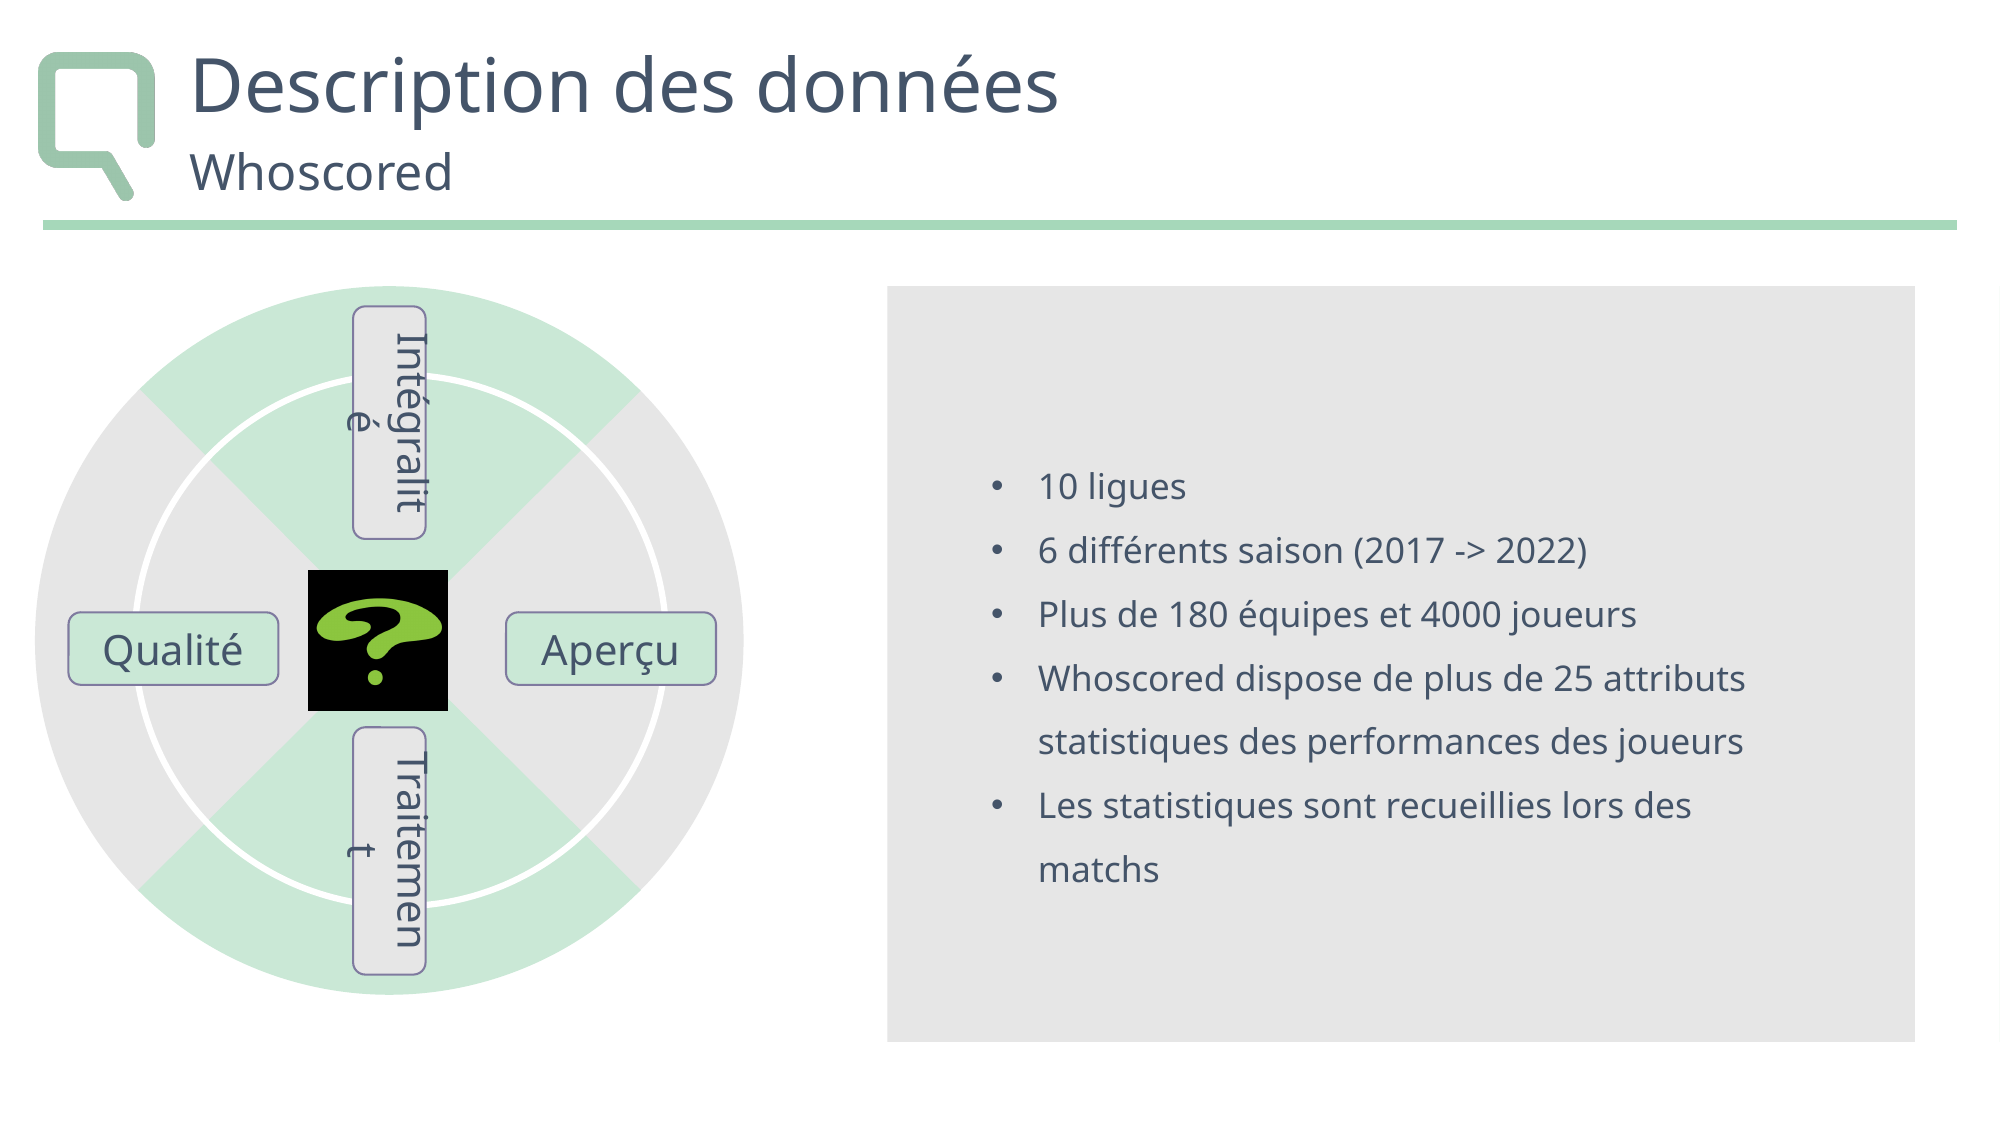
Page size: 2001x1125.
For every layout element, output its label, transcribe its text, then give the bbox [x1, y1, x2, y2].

title Description des données [174, 37, 1958, 139]
text_box Traitement [352, 726, 427, 976]
text_box [33, 387, 207, 890]
text_box Qualité [67, 611, 280, 686]
text_box 10 ligues 6 différents saison (2017 -> 2022) Plus de 180 équipes et 4000 joueurs Whoscored dispose de plus de 25 attributs statistiques des performances des joueurs Les statistiques sont recueillies lors des matchs [976, 435, 1827, 897]
picture [308, 570, 449, 711]
text_box Intégralité [352, 305, 427, 540]
text_box [140, 285, 643, 455]
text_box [84, 596, 174, 685]
text_box [586, 391, 745, 890]
text_box [137, 375, 666, 906]
text_box [136, 823, 643, 996]
text_box [886, 285, 1916, 1043]
list Whoscored [174, 139, 1958, 217]
text_box Aperçu [504, 611, 718, 686]
